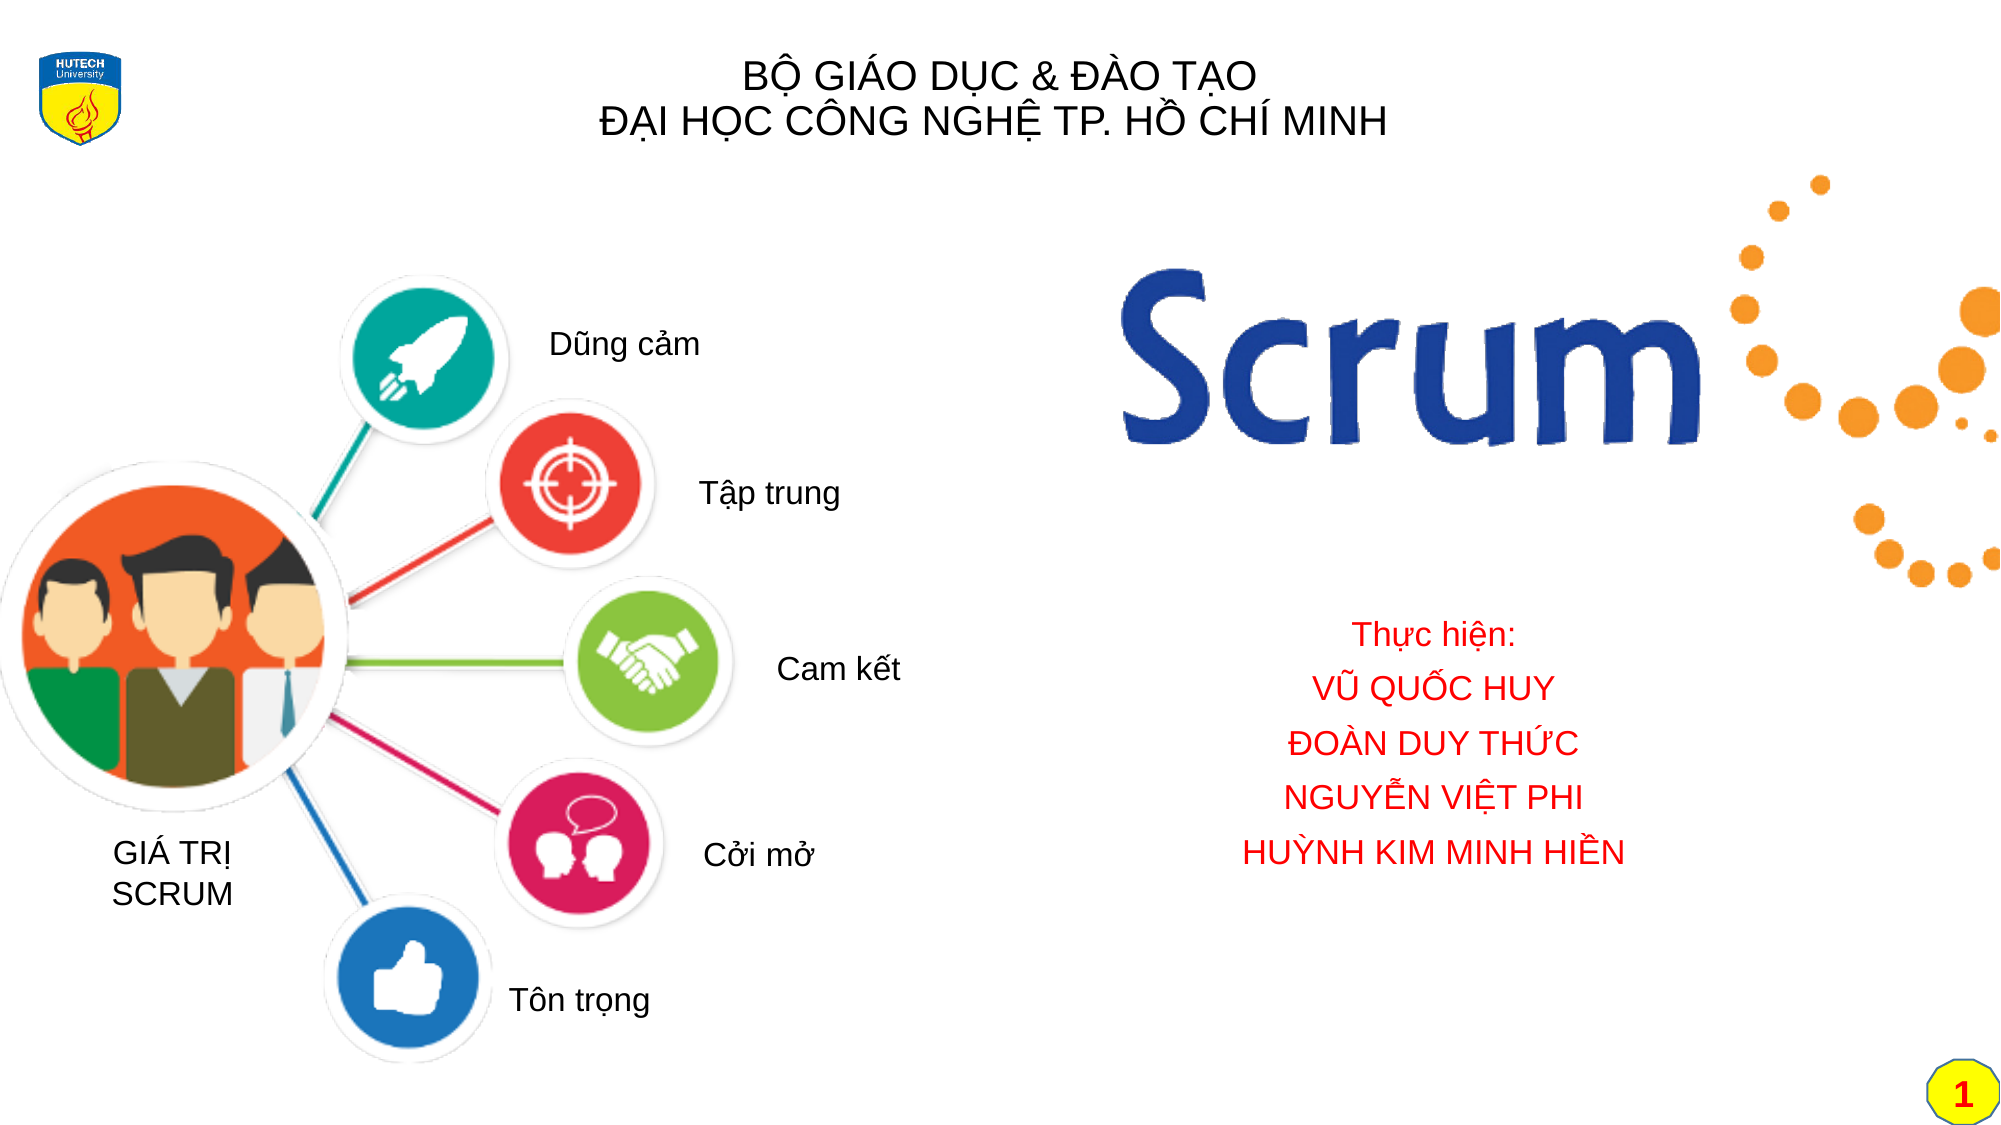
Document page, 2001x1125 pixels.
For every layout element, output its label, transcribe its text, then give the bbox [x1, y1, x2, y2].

text_box Cởi mở [683, 811, 850, 895]
text_box GIÁ TRỊ SCRUM [49, 831, 269, 914]
title BỘ GIÁO DỤC & ĐÀO TẠO ĐẠI HỌC CÔNG NGHỆ TP. HỒ CHÍ MINH [249, 28, 1750, 153]
text_box Dũng cảm [522, 300, 729, 385]
picture [1096, 162, 2000, 605]
picture [34, 47, 125, 150]
text_box Tập trung [675, 450, 865, 534]
subtitle Thực hiện: VŨ QUỐC HUY ĐOÀN DUY THỨC NGUYỄN VIỆT PHI HUỲNH KIM MINH HIỀN [1146, 608, 1721, 881]
picture [0, 265, 747, 1074]
text_box 1 [1926, 1058, 2000, 1125]
text_box Cam kết [747, 625, 936, 709]
text_box Tôn trọng [506, 956, 673, 1040]
